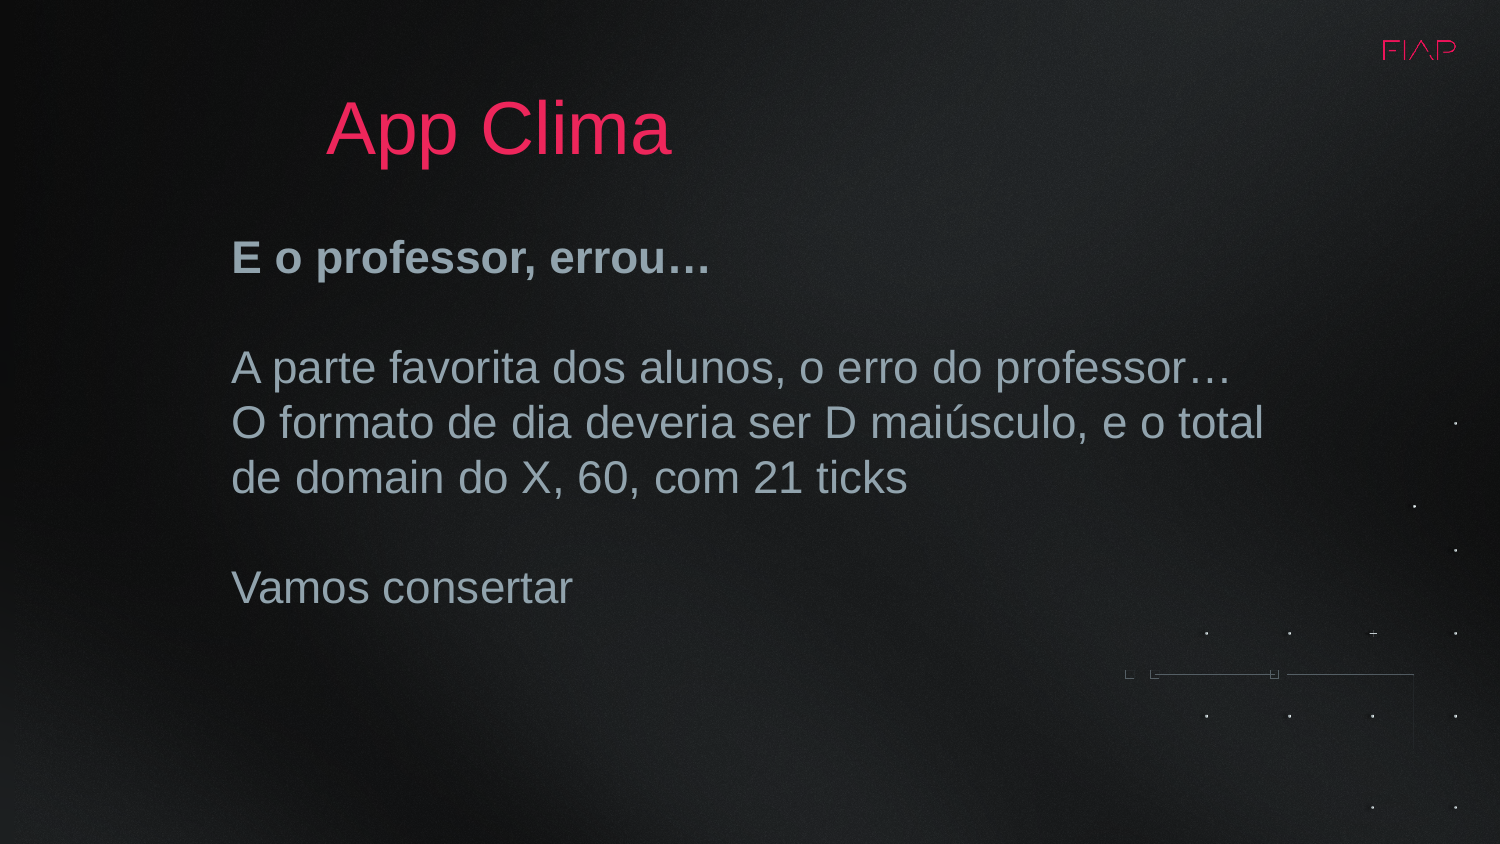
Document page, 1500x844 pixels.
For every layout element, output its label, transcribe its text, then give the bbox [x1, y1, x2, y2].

text_box App Clima [311, 72, 1126, 177]
text_box E o professor, errou… A parte favorita dos alunos, o erro do professor… O formato de dia deveria ser D maiúsculo, e o total de domain do X, 60, com 21 ticks Vamos consertar [216, 220, 1284, 621]
picture [0, 0, 1500, 844]
